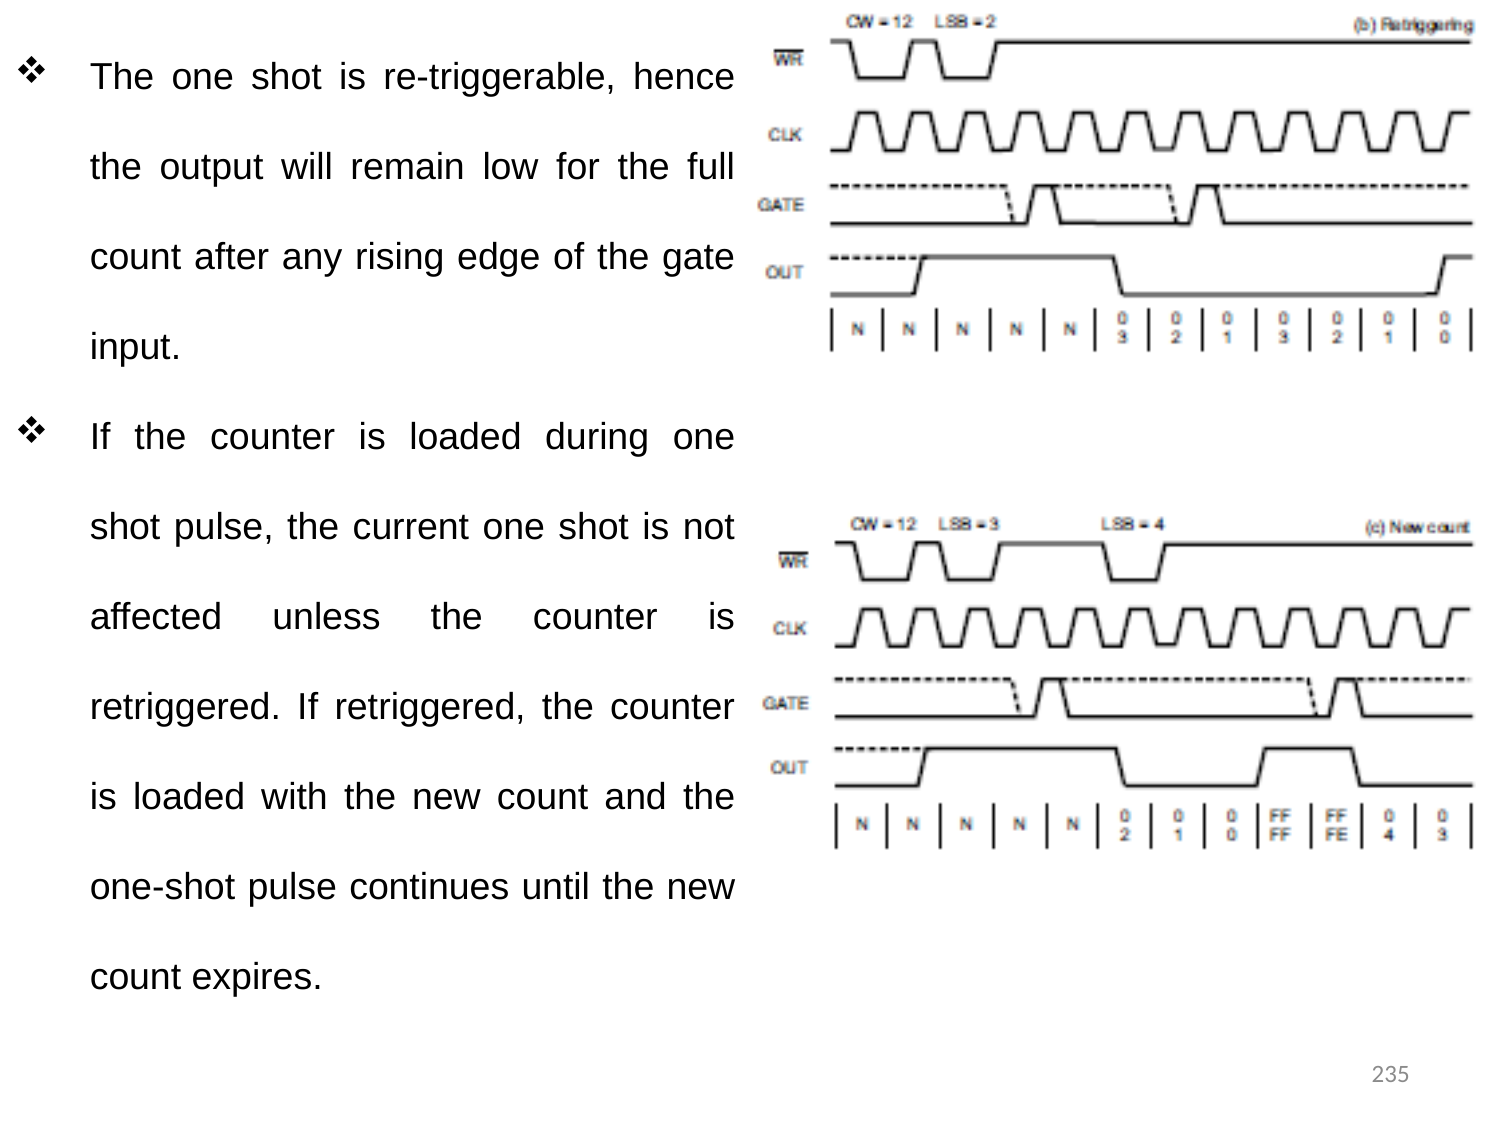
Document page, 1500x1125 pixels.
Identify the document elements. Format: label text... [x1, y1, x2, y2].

slide_number 235 [1074, 1042, 1425, 1103]
picture [745, 499, 1500, 863]
text_box The one shot is re-triggerable, hence the output will remain low for the full count after any rising edge of the gate input. If the counter is loaded during one shot pulse, the current one shot is not affected unless the counter is retriggered. If retriggered, the counter is loaded with the new count and the one-shot pulse continues until the new count expires. [0, 0, 750, 1005]
picture [755, 0, 1500, 363]
